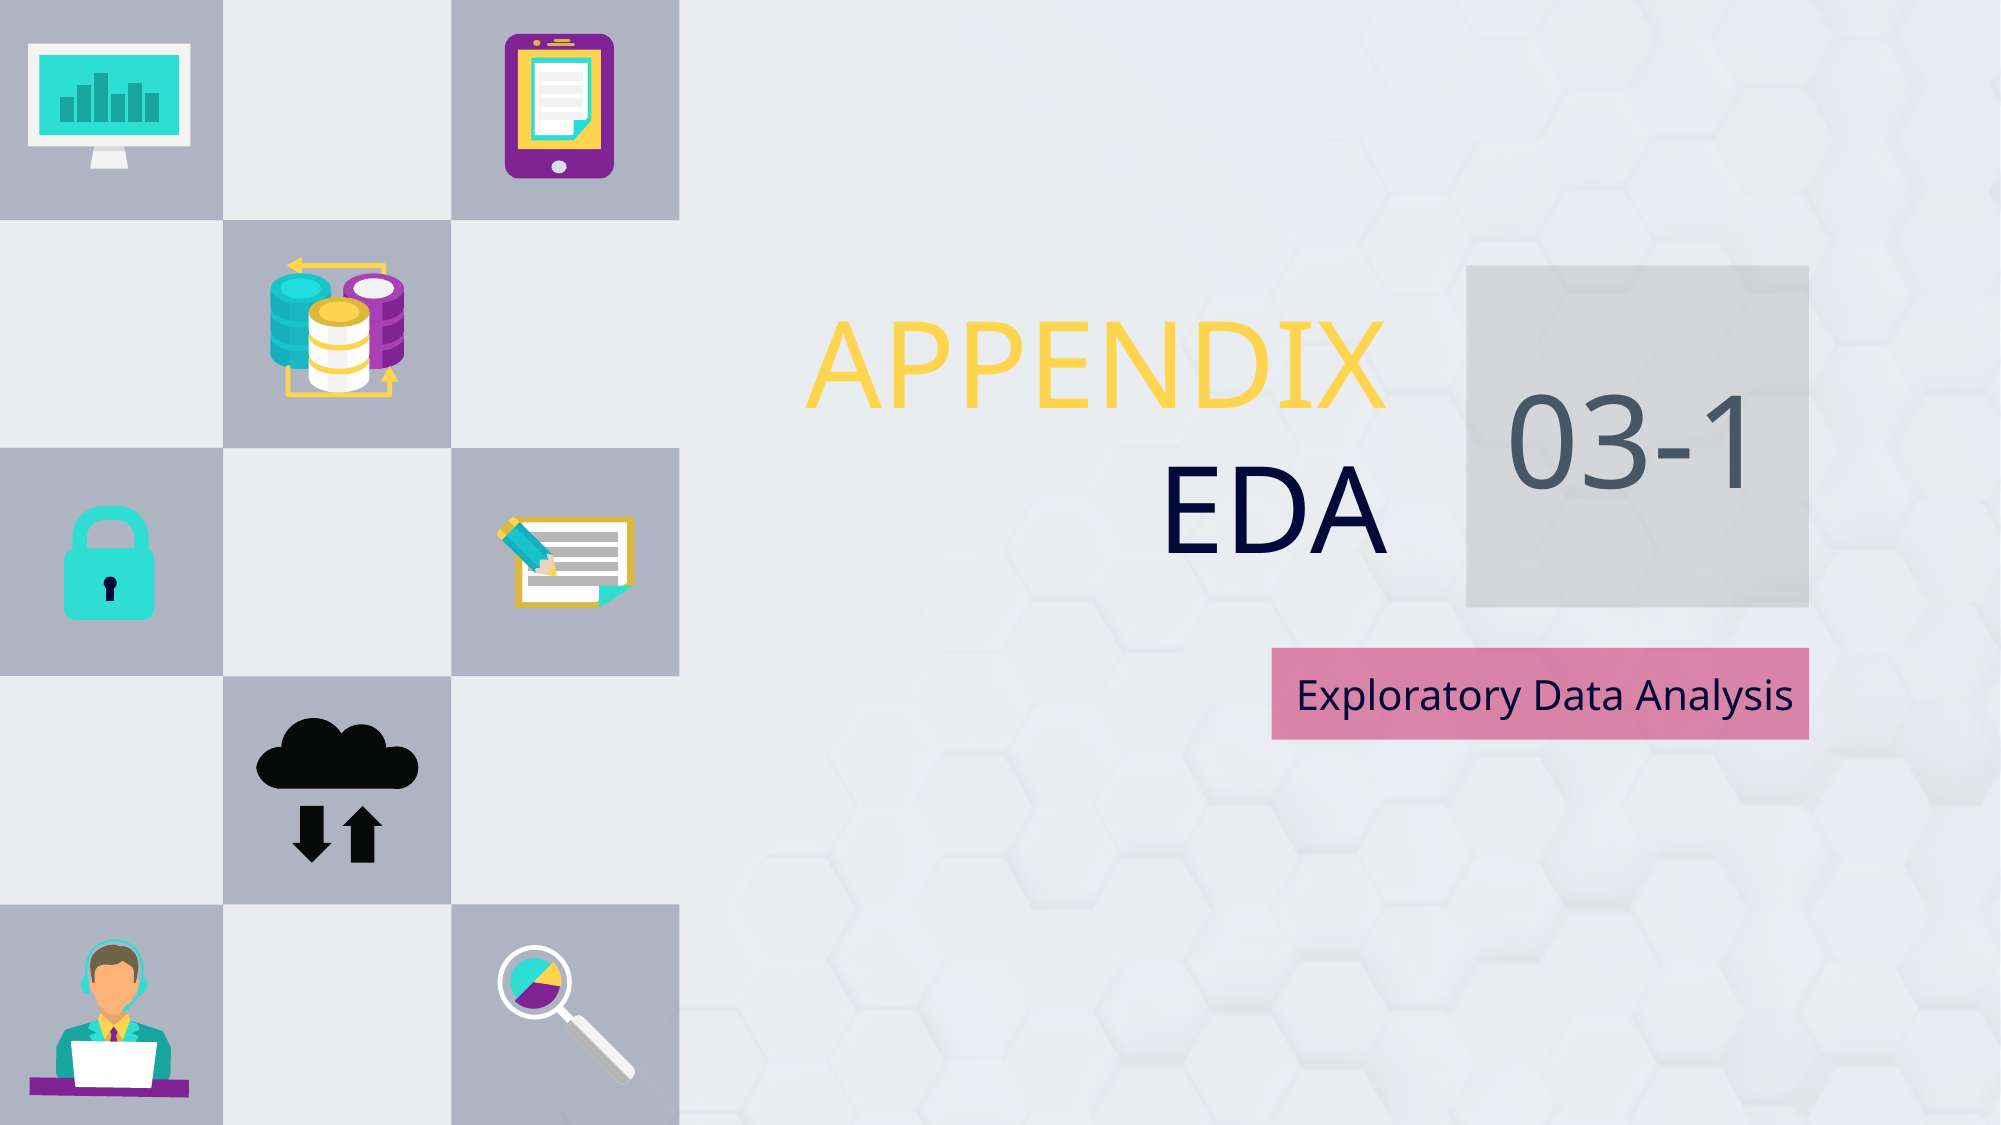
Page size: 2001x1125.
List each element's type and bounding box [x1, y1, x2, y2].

text_box [0, 0, 680, 1125]
picture [680, 0, 2000, 1125]
